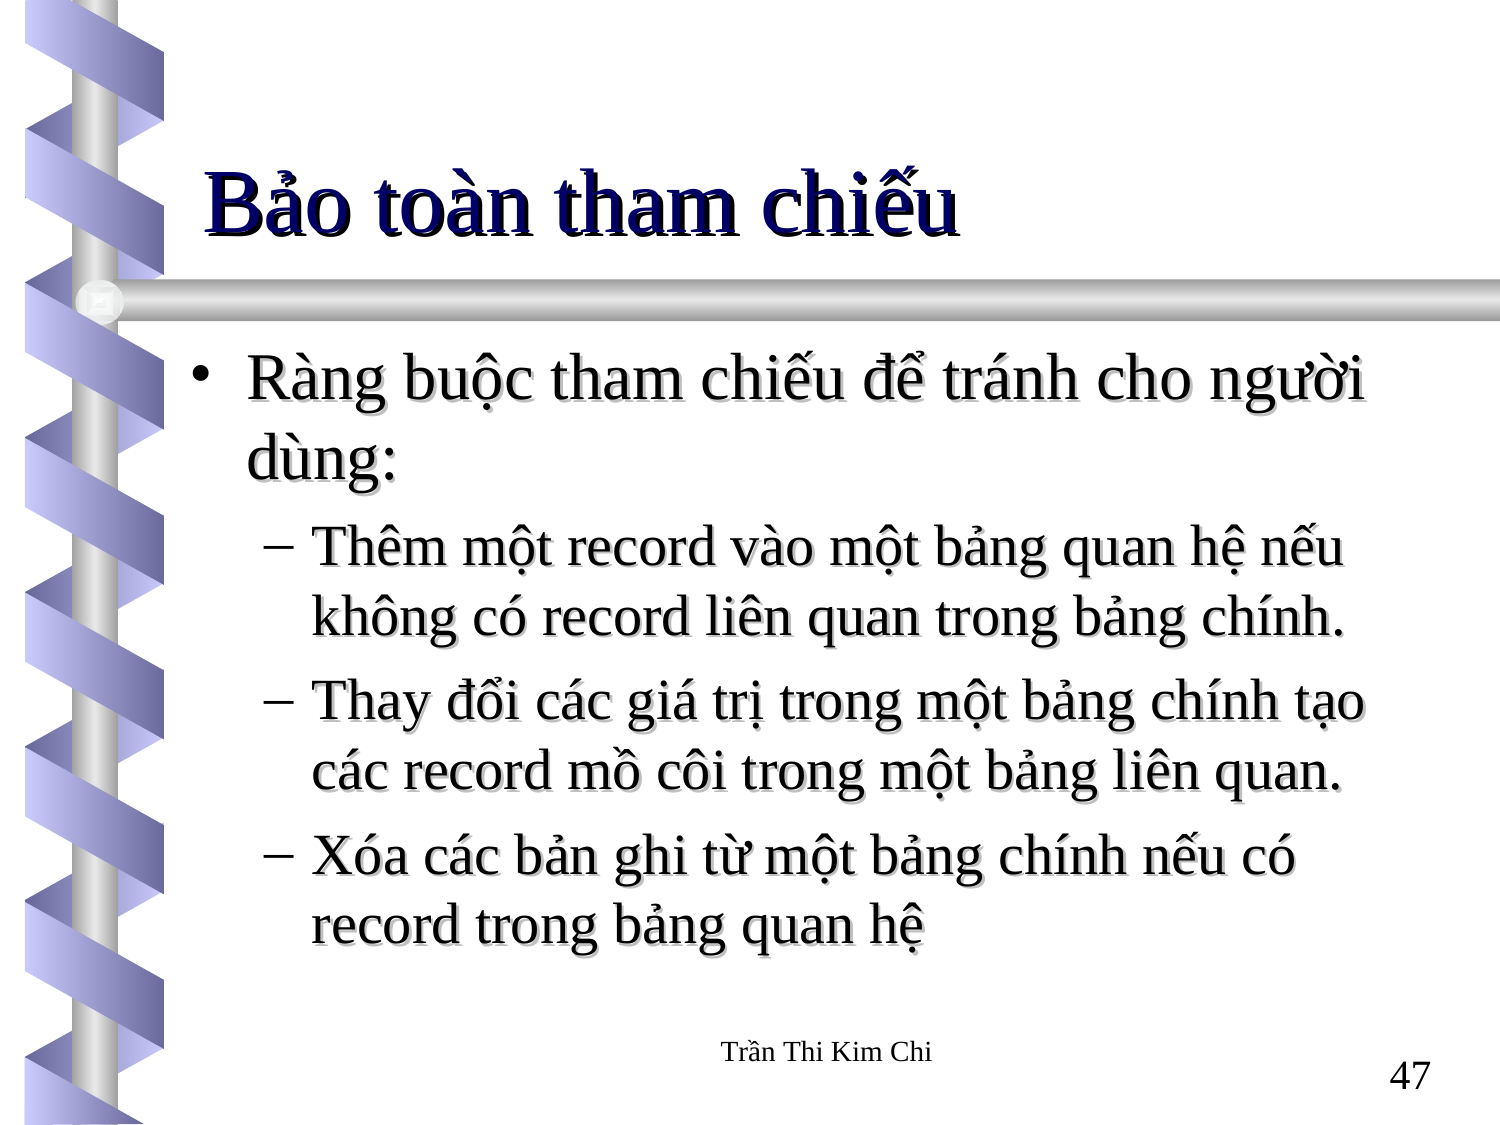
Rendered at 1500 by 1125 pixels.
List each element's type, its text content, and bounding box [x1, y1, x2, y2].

text_box Ràng buộc tham chiếu để tránh cho người dùng: Thêm một record vào một bảng quan hệ nếu không có record liên quan trong bảng chính. Thay đổi các giá trị trong một bảng chính tạo các record mồ côi trong một bảng liên quan. Xóa các bản ghi từ một bảng chính nếu có record trong bảng quan hệ [174, 324, 1463, 1000]
title Bảo toàn tham chiếu [187, 133, 1463, 259]
text_box Trần Thi Kim Chi [589, 1024, 1065, 1100]
